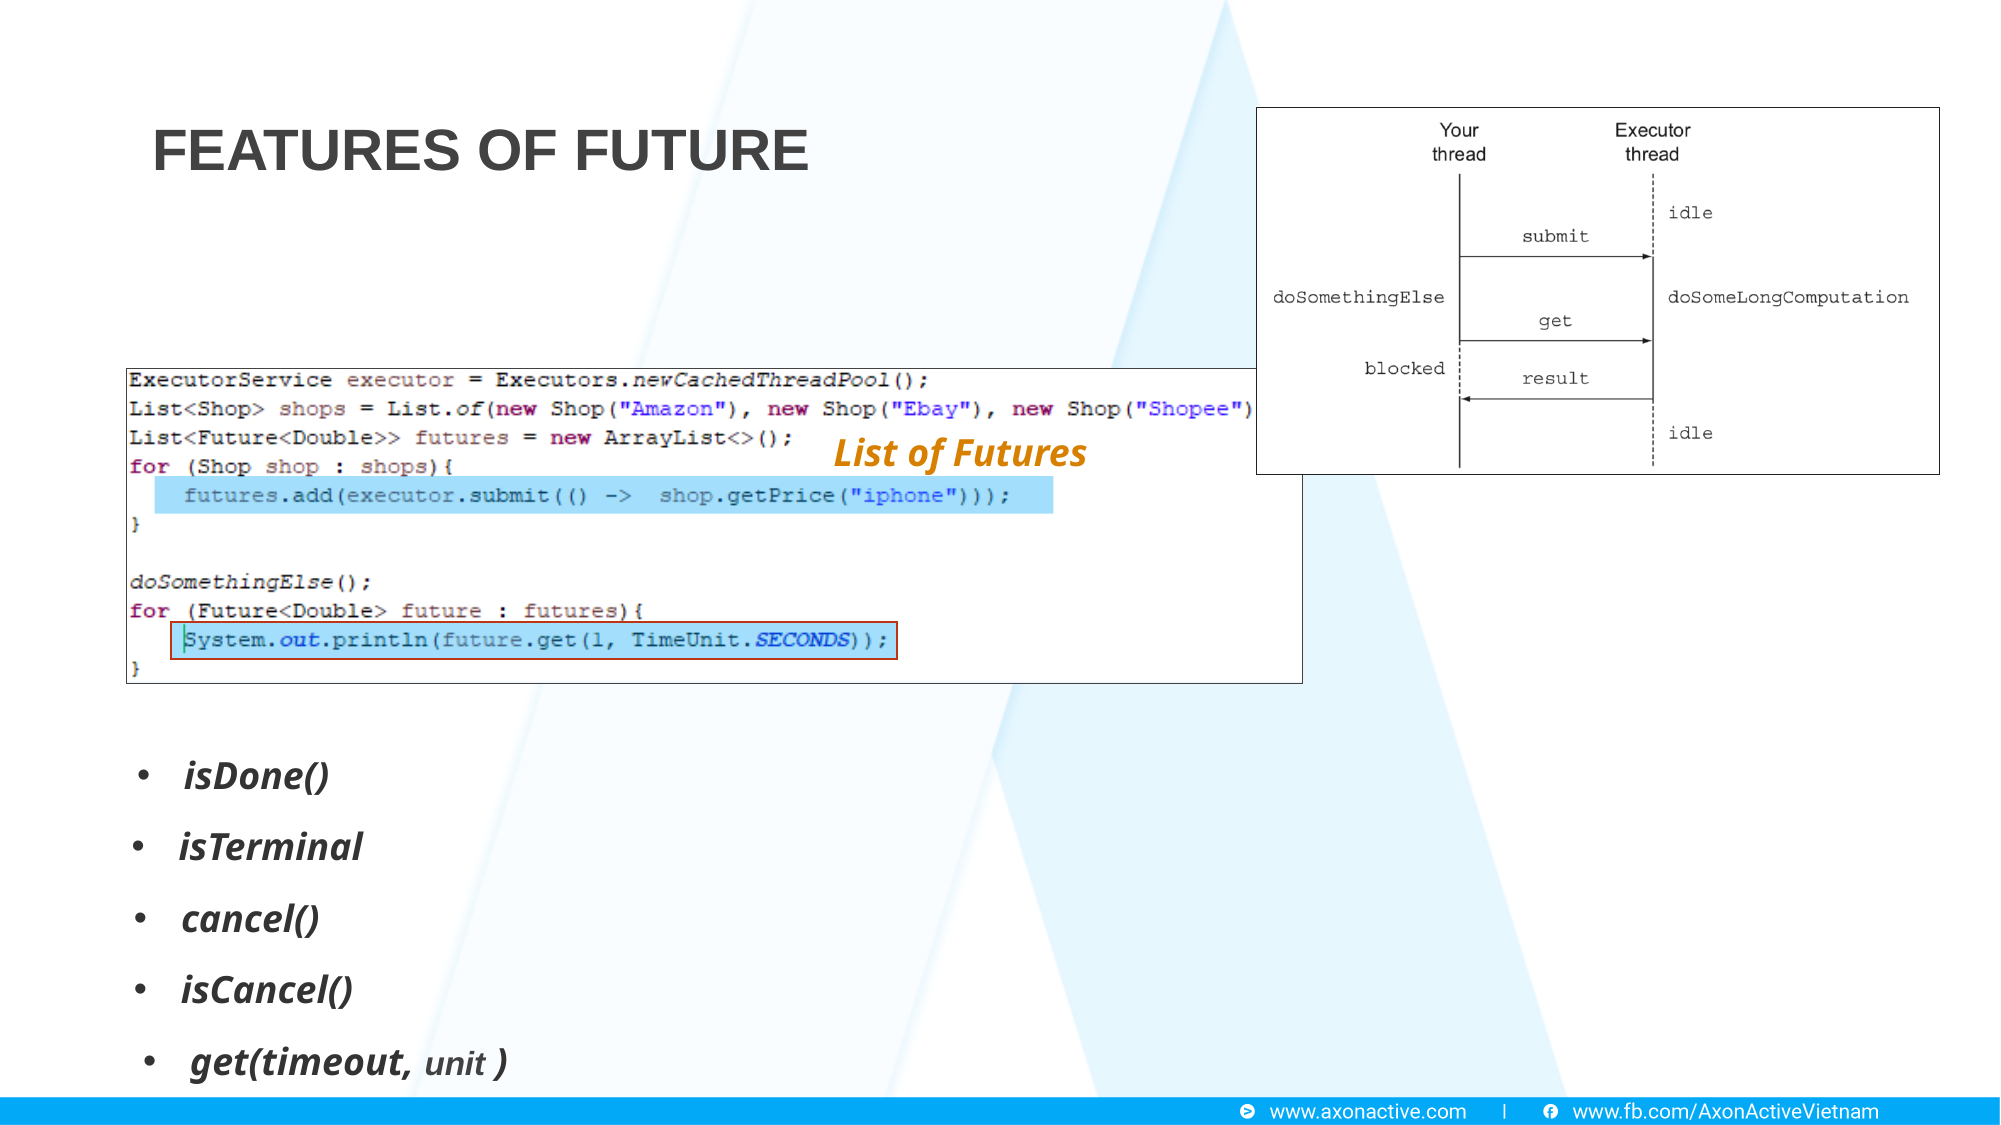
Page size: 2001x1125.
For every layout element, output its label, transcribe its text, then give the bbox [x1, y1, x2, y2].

text_box cancel() [119, 887, 335, 947]
text_box get(timeout, unit ) [128, 1030, 604, 1091]
text_box FEATURES OF FUTURE [137, 112, 1256, 188]
text_box isCancel() [119, 958, 369, 1019]
picture [1241, 1105, 1254, 1118]
picture [0, 0, 2001, 1125]
text_box isTerminal [116, 815, 378, 876]
picture [1544, 1105, 1557, 1118]
text_box isDone() [122, 744, 391, 804]
text_box List of Futures [1303, 475, 1366, 482]
